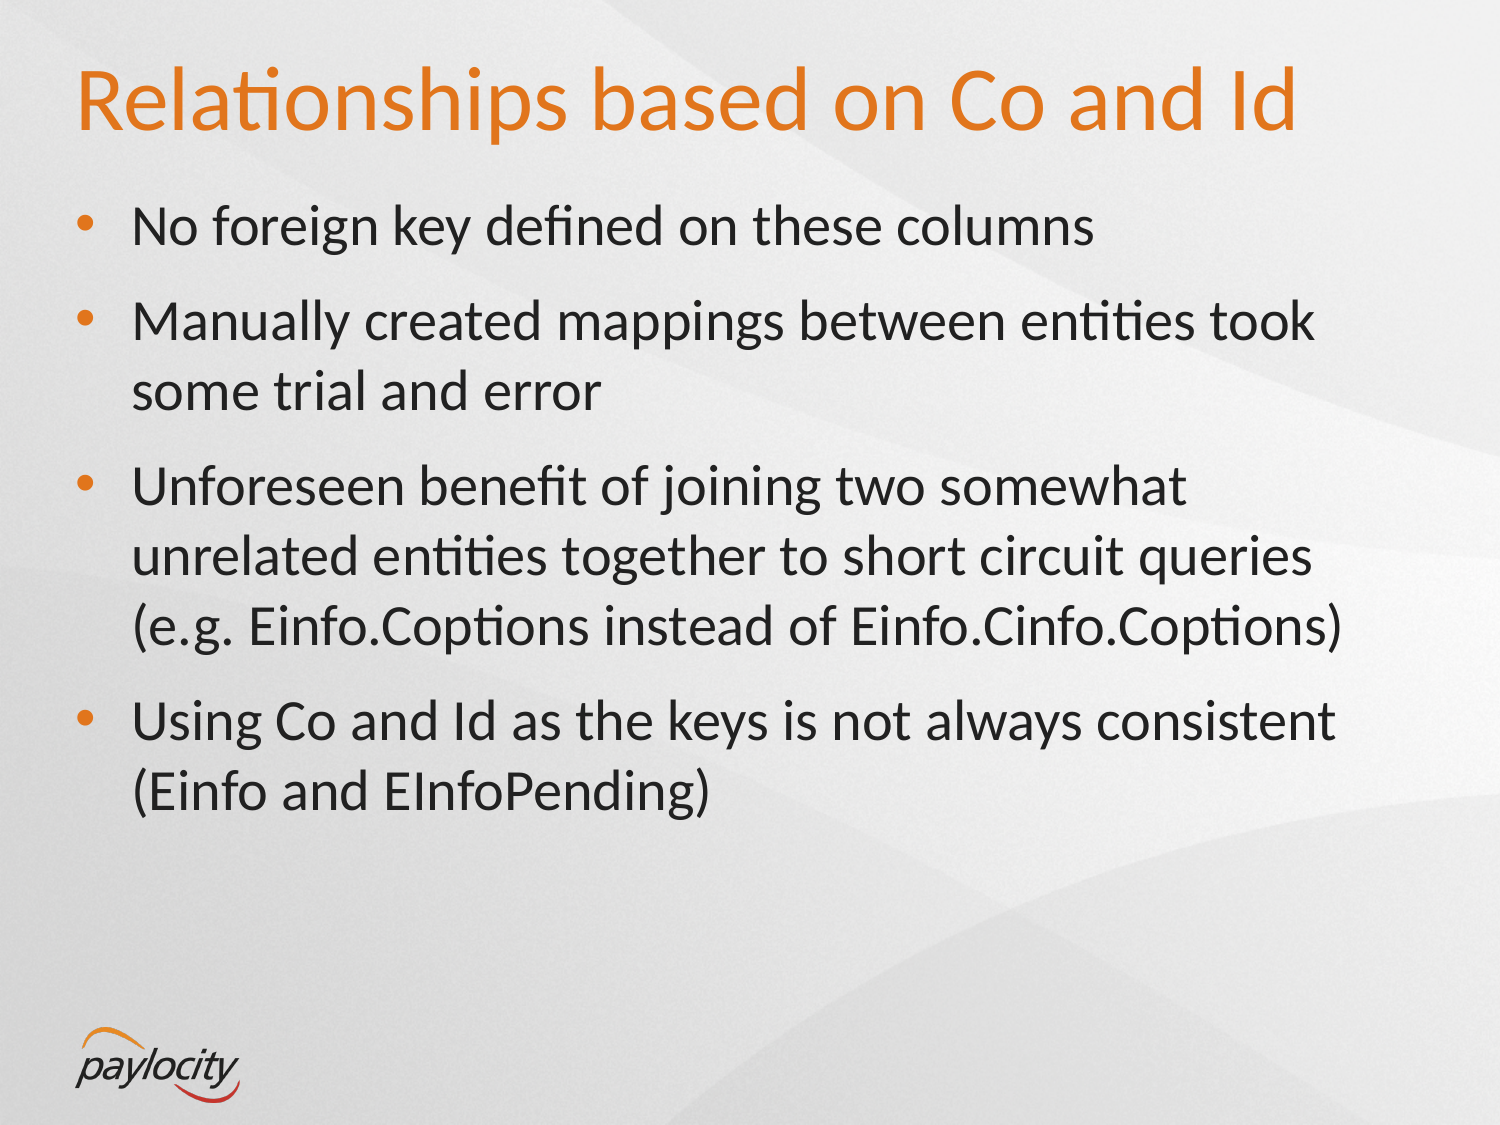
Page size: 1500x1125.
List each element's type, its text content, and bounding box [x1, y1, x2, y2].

list No foreign key defined on these columns Manually created mappings between entities took some trial and error Unforeseen benefit of joining two somewhat unrelated entities together to short circuit queries (e.g. Einfo.Coptions instead of Einfo.Cinfo.Coptions) Using Co and Id as the keys is not always consistent (Einfo and EInfoPending) [75, 187, 1425, 1013]
picture [0, 0, 1500, 1125]
title Relationships based on Co and Id [75, 37, 1425, 150]
